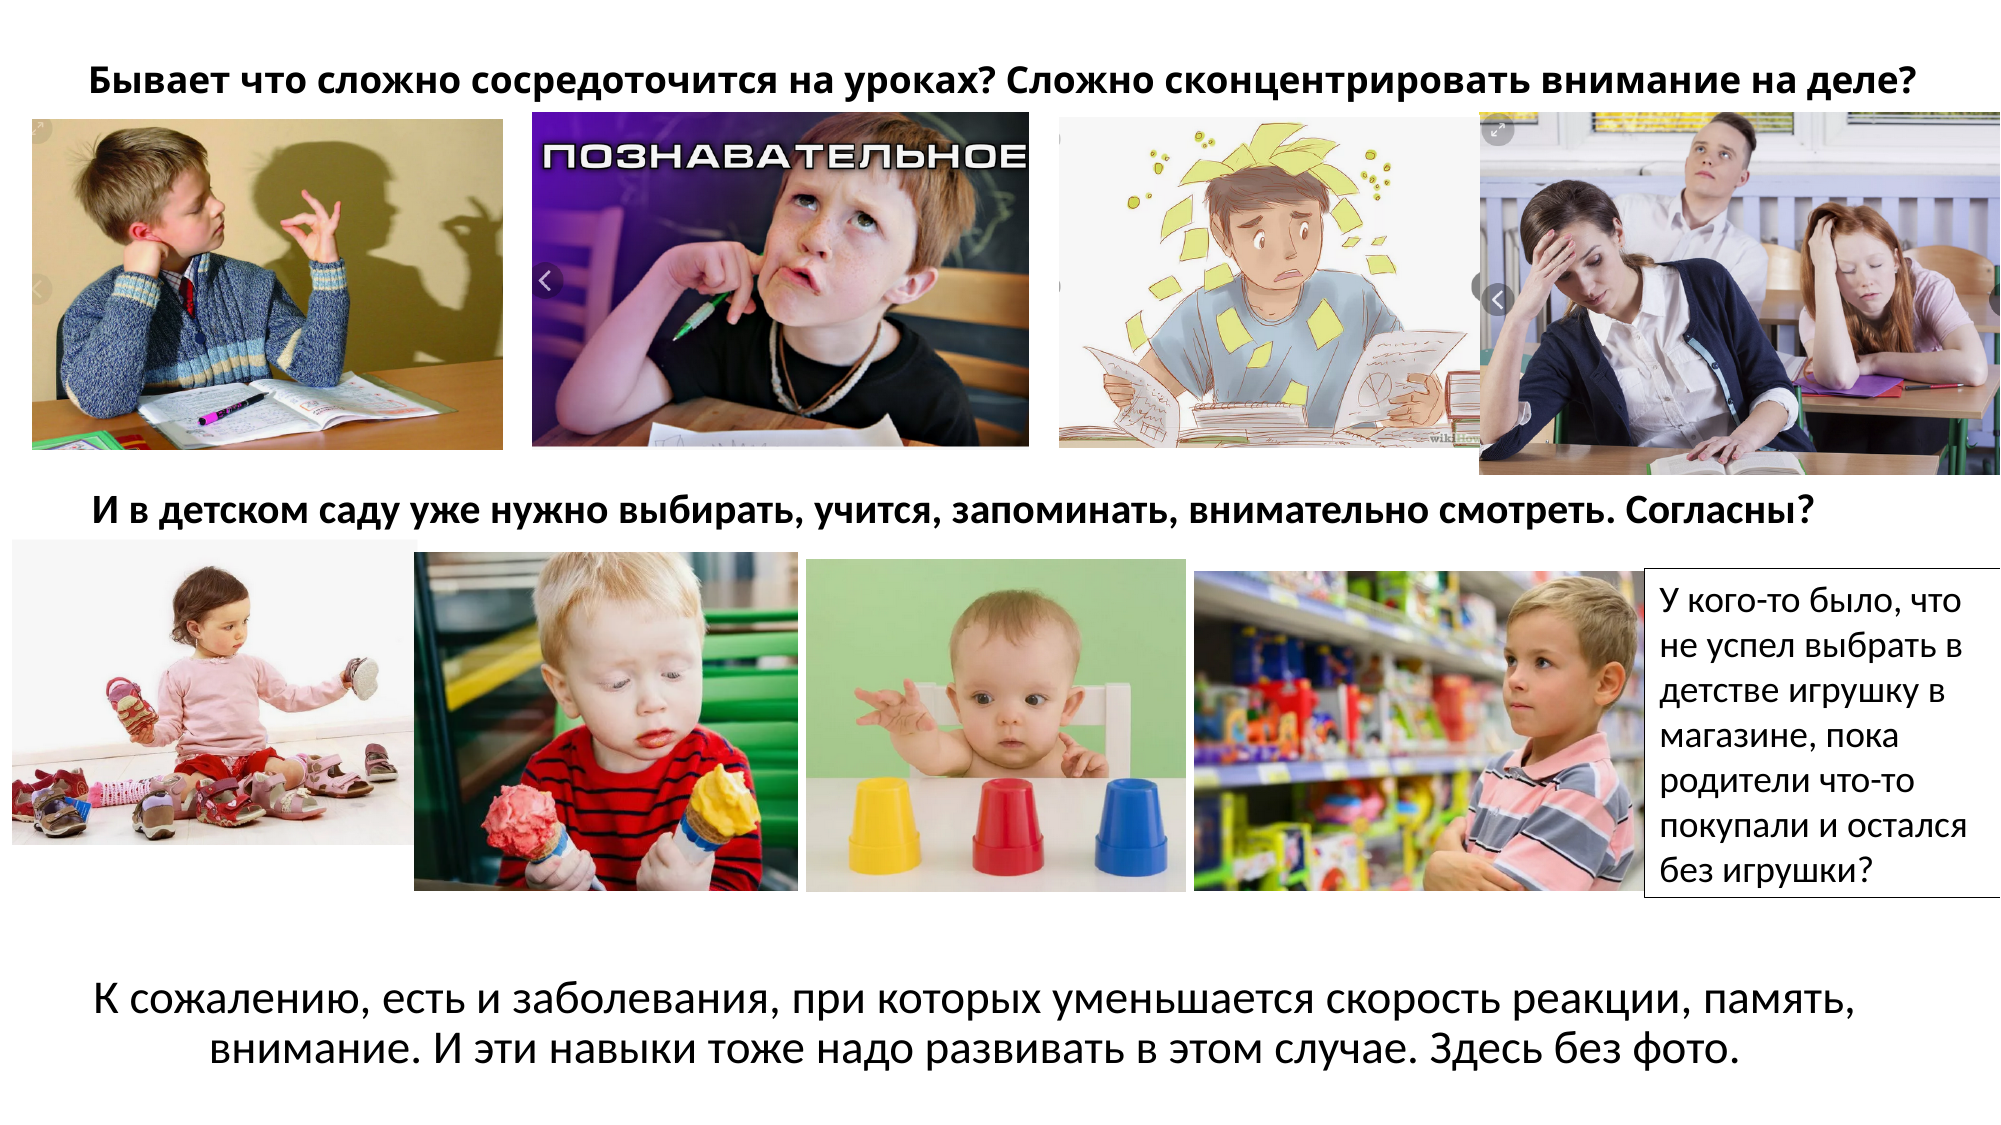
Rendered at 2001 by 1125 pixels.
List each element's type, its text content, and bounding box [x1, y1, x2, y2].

picture [1059, 112, 2000, 475]
text_box И в детском саду уже нужно выбирать, учится, запоминать, внимательно смотреть. Согласны? [77, 474, 1928, 540]
title Бывает что сложно сосредоточится на уроках? Сложно сконцентрировать внимание на деле? [50, 27, 1955, 109]
picture [532, 112, 1030, 450]
picture [32, 119, 503, 450]
picture [806, 559, 1186, 892]
subtitle К сожалению, есть и заболевания, при которых уменьшается скорость реакции, память, внимание. И эти навыки тоже надо развивать в этом случае. Здесь без фото. [50, 965, 1901, 1082]
text_box У кого-то было, что не успел выбрать в детстве игрушку в магазине, пока родители что-то покупали и остался без игрушки? [1644, 567, 2000, 898]
picture [12, 538, 798, 891]
picture [1194, 571, 1645, 891]
